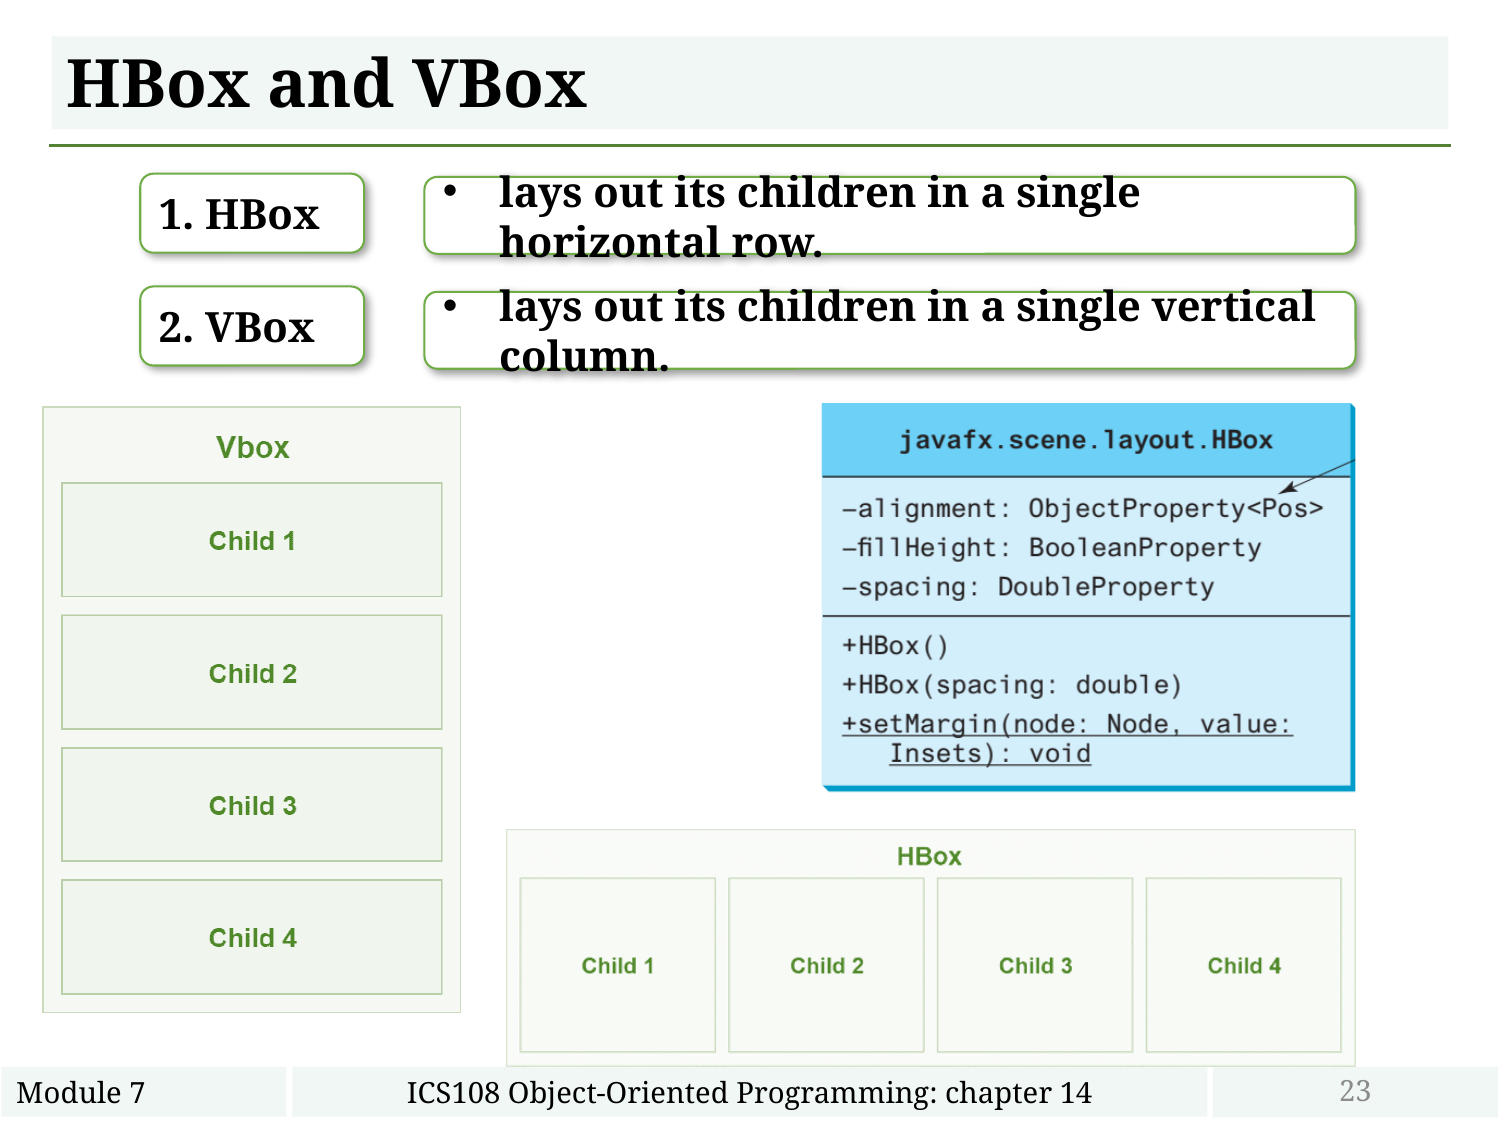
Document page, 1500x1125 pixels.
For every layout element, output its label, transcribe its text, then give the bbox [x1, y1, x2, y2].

text_box lays out its children in a single vertical column. [423, 290, 1357, 370]
text_box 1. HBox [139, 172, 366, 254]
slide_number 23 [1212, 1066, 1498, 1118]
title HBox and VBox [51, 36, 1449, 130]
text_box 2. VBox [139, 285, 366, 367]
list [818, 403, 1356, 799]
picture [42, 406, 461, 1013]
text_box lays out its children in a single horizontal row. [423, 175, 1357, 255]
picture [506, 829, 1356, 1067]
